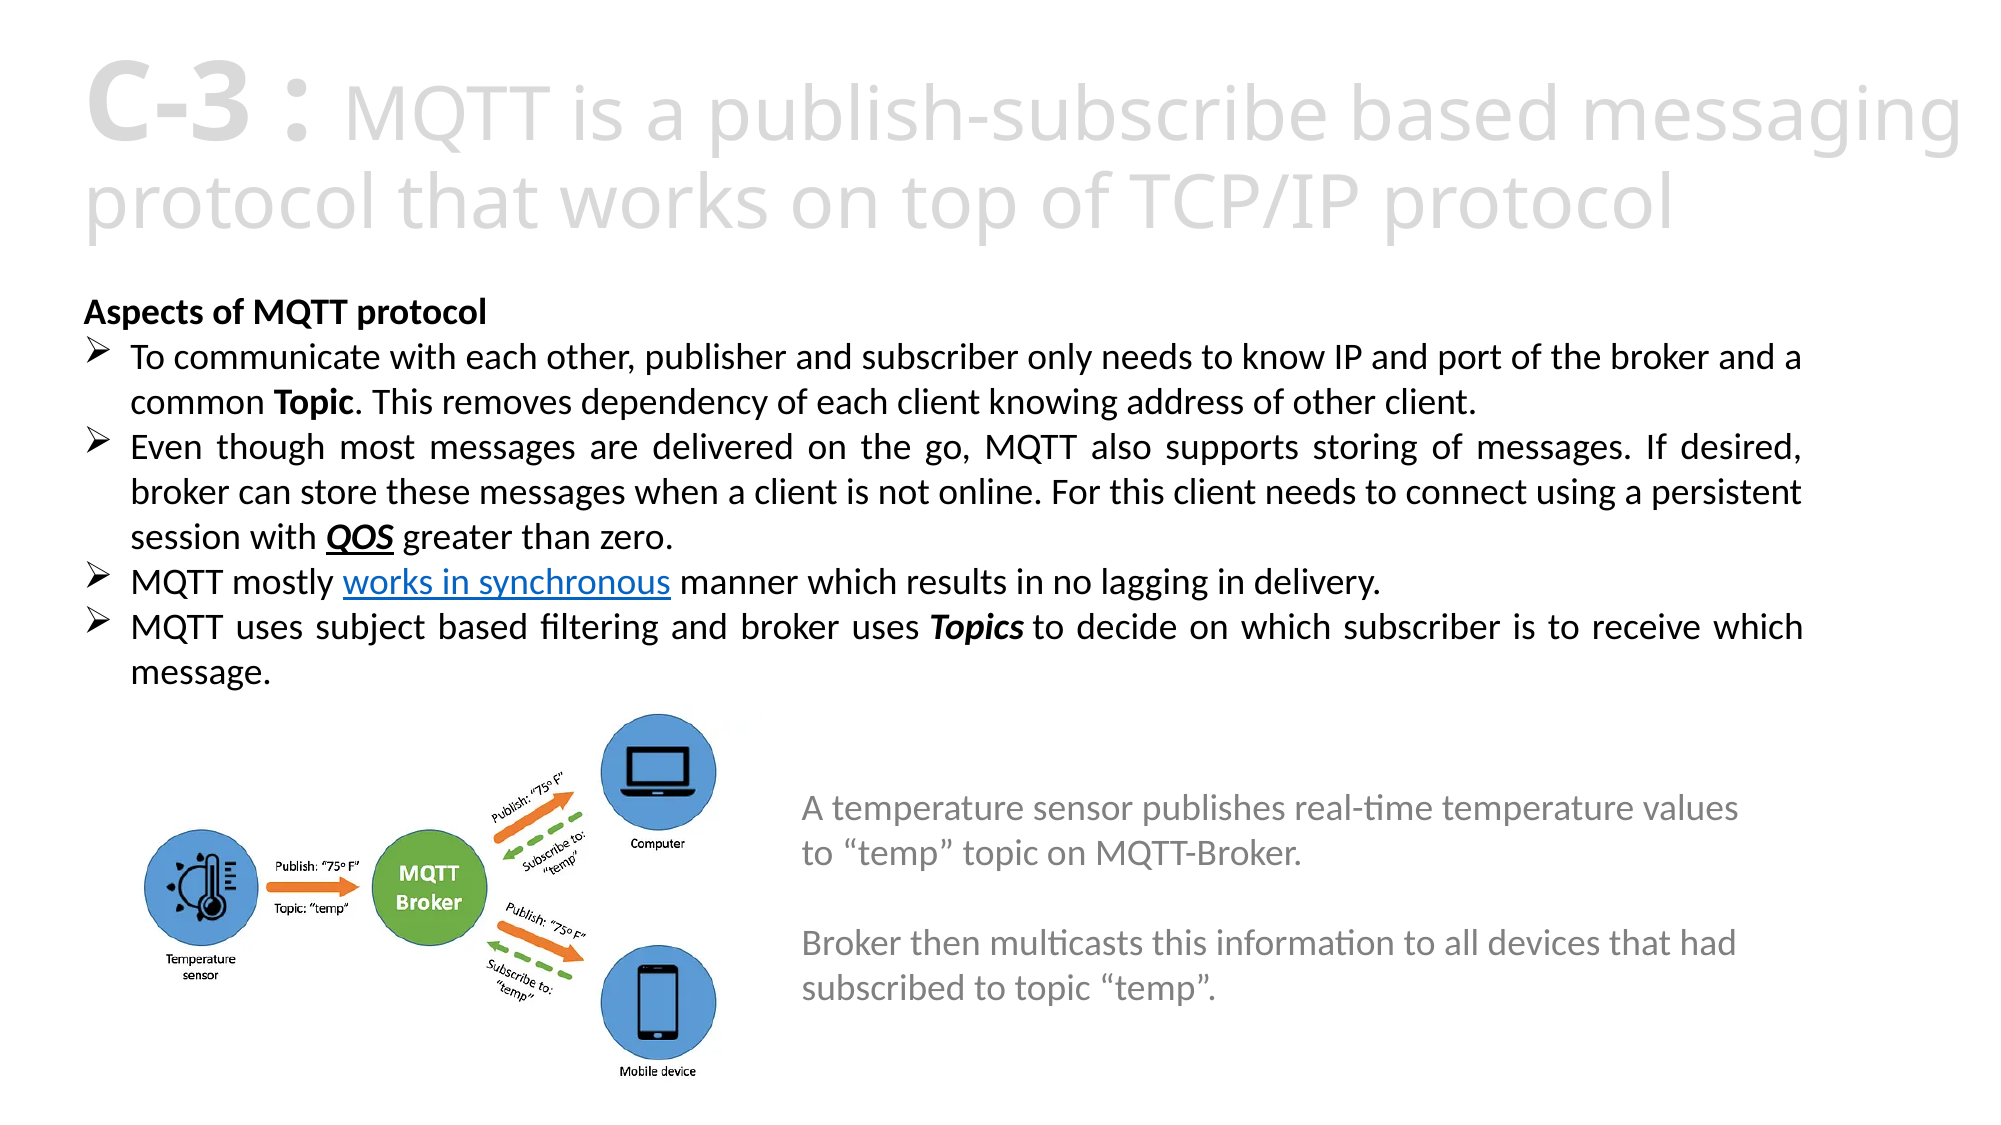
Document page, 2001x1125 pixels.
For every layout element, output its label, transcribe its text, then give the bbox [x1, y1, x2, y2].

picture [108, 703, 762, 1090]
title C-3 : MQTT is a publish-subscribe based messaging protocol that works on top of TCP/IP protocol [68, 35, 2000, 254]
text_box A temperature sensor publishes real-time temperature values to “temp” topic on MQTT-Broker. Broker then multicasts this information to all devices that had subscribed to topic “temp”. [786, 775, 1787, 1016]
text_box Aspects of MQTT protocol To communicate with each other, publisher and subscriber only needs to know IP and port of the broker and a common Topic. This removes dependency of each client knowing address of other client. Even though most messages are delivered on the go, MQTT also supports storing of messages. If desired, broker can store these messages when a client is not online. For this client needs to connect using a persistent session with QOS greater than zero. MQTT mostly works in synchronous manner which results in no lagging in delivery. MQTT uses subject based filtering and broker uses Topics to decide on which subscriber is to receive which message. [68, 279, 1820, 700]
